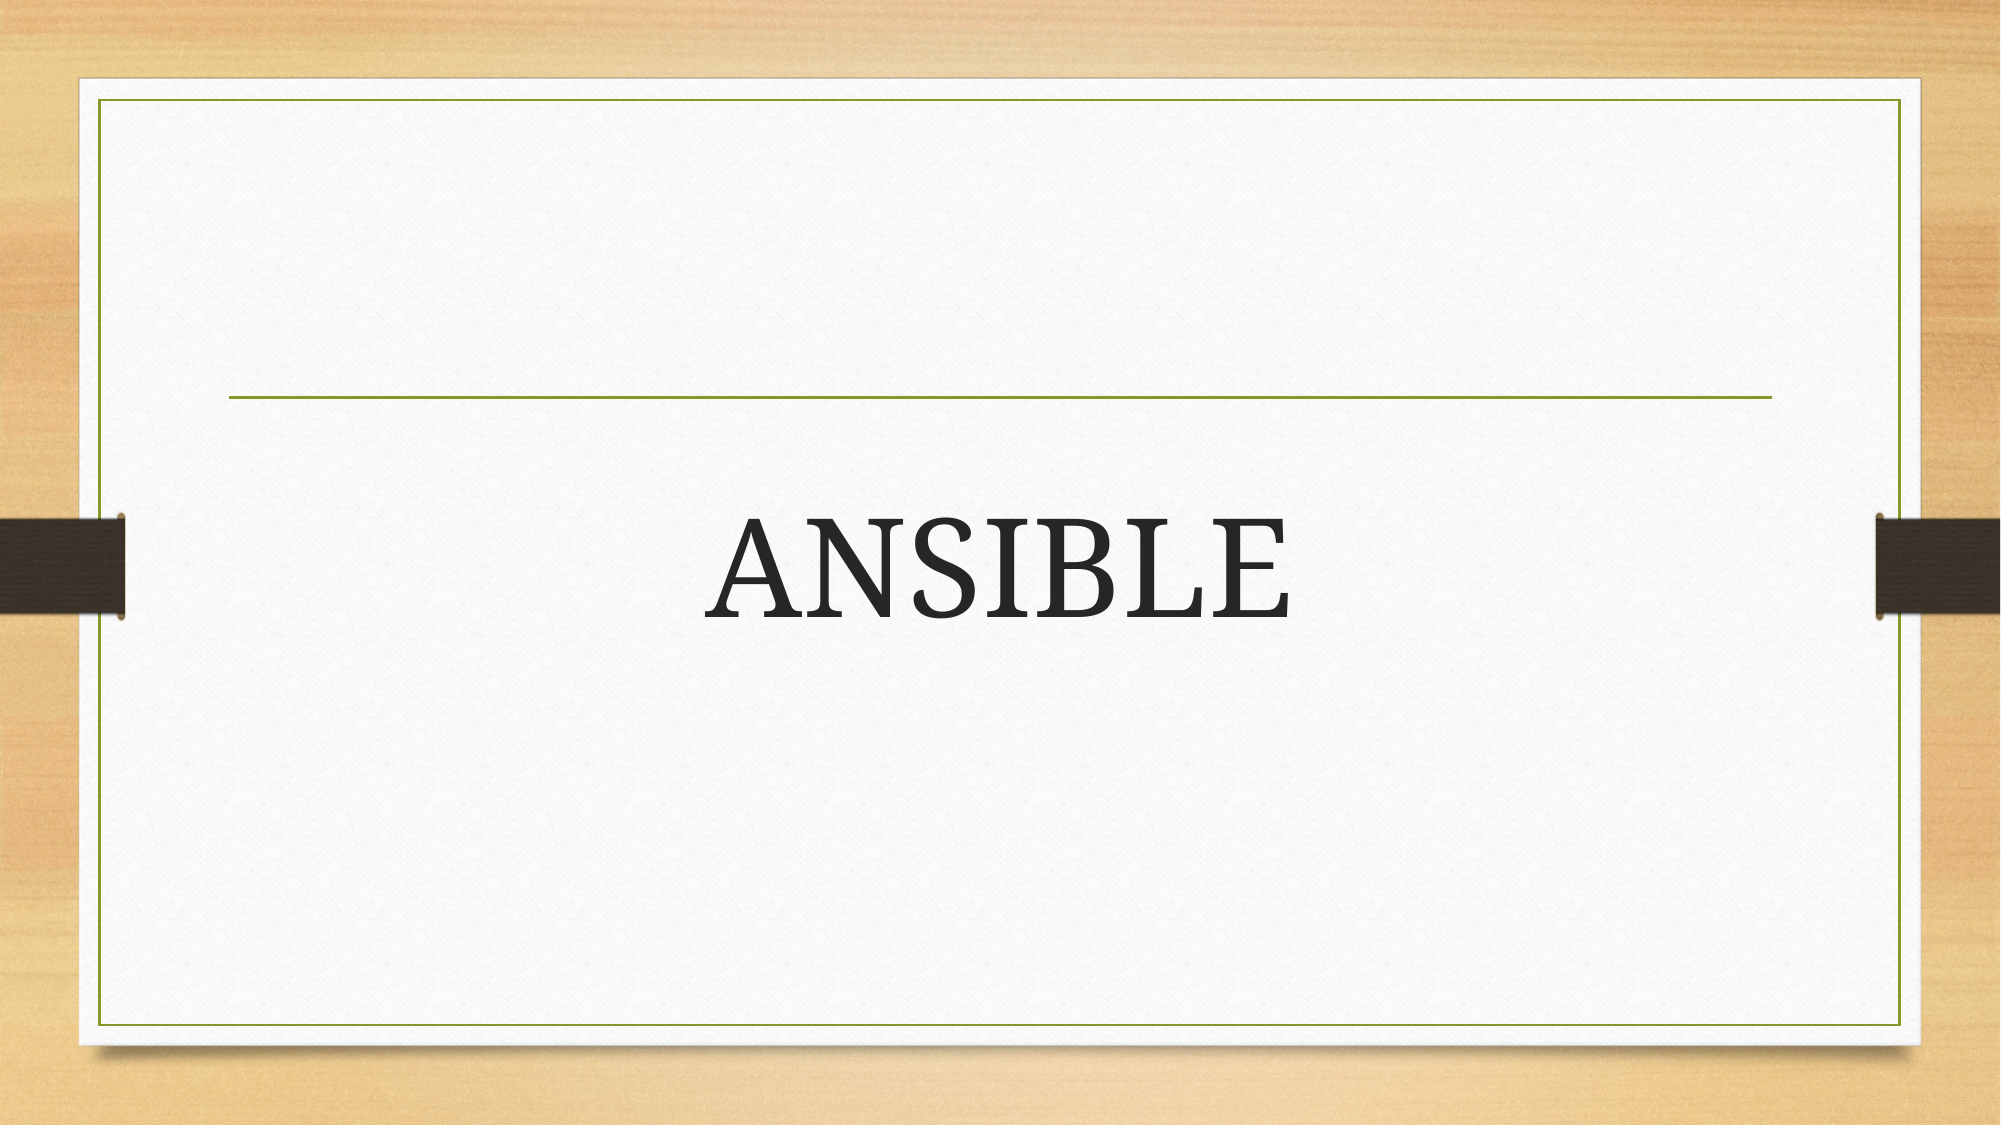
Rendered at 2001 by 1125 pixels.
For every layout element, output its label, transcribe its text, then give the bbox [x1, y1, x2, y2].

title ANSIBLE [366, 464, 1634, 660]
picture [0, 0, 2001, 1125]
